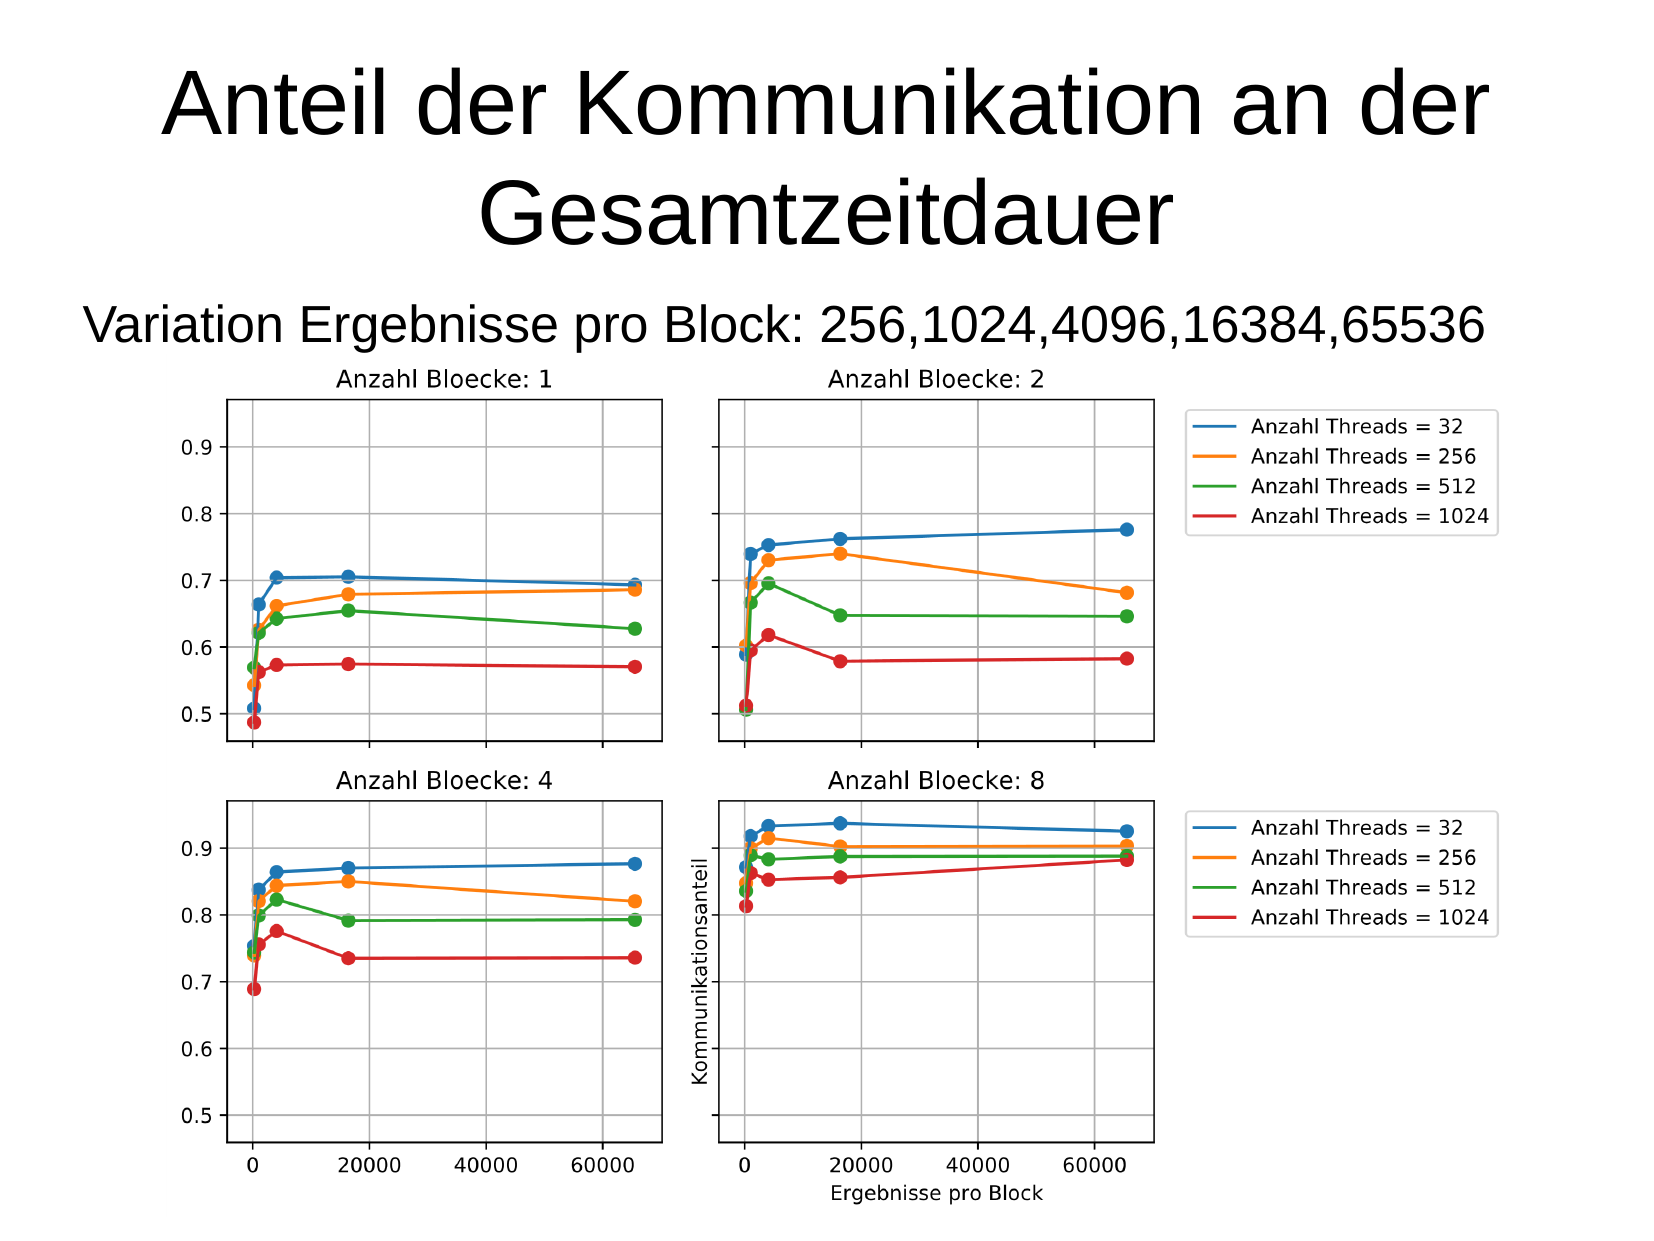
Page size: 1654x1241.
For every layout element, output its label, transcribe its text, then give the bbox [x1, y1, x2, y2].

picture [165, 354, 1512, 1217]
title Anteil der Kommunikation an der Gesamtzeitdauer [82, 49, 1571, 257]
list Variation Ergebnisse pro Block: 256,1024,4096,16384,65536 [82, 290, 1571, 1109]
